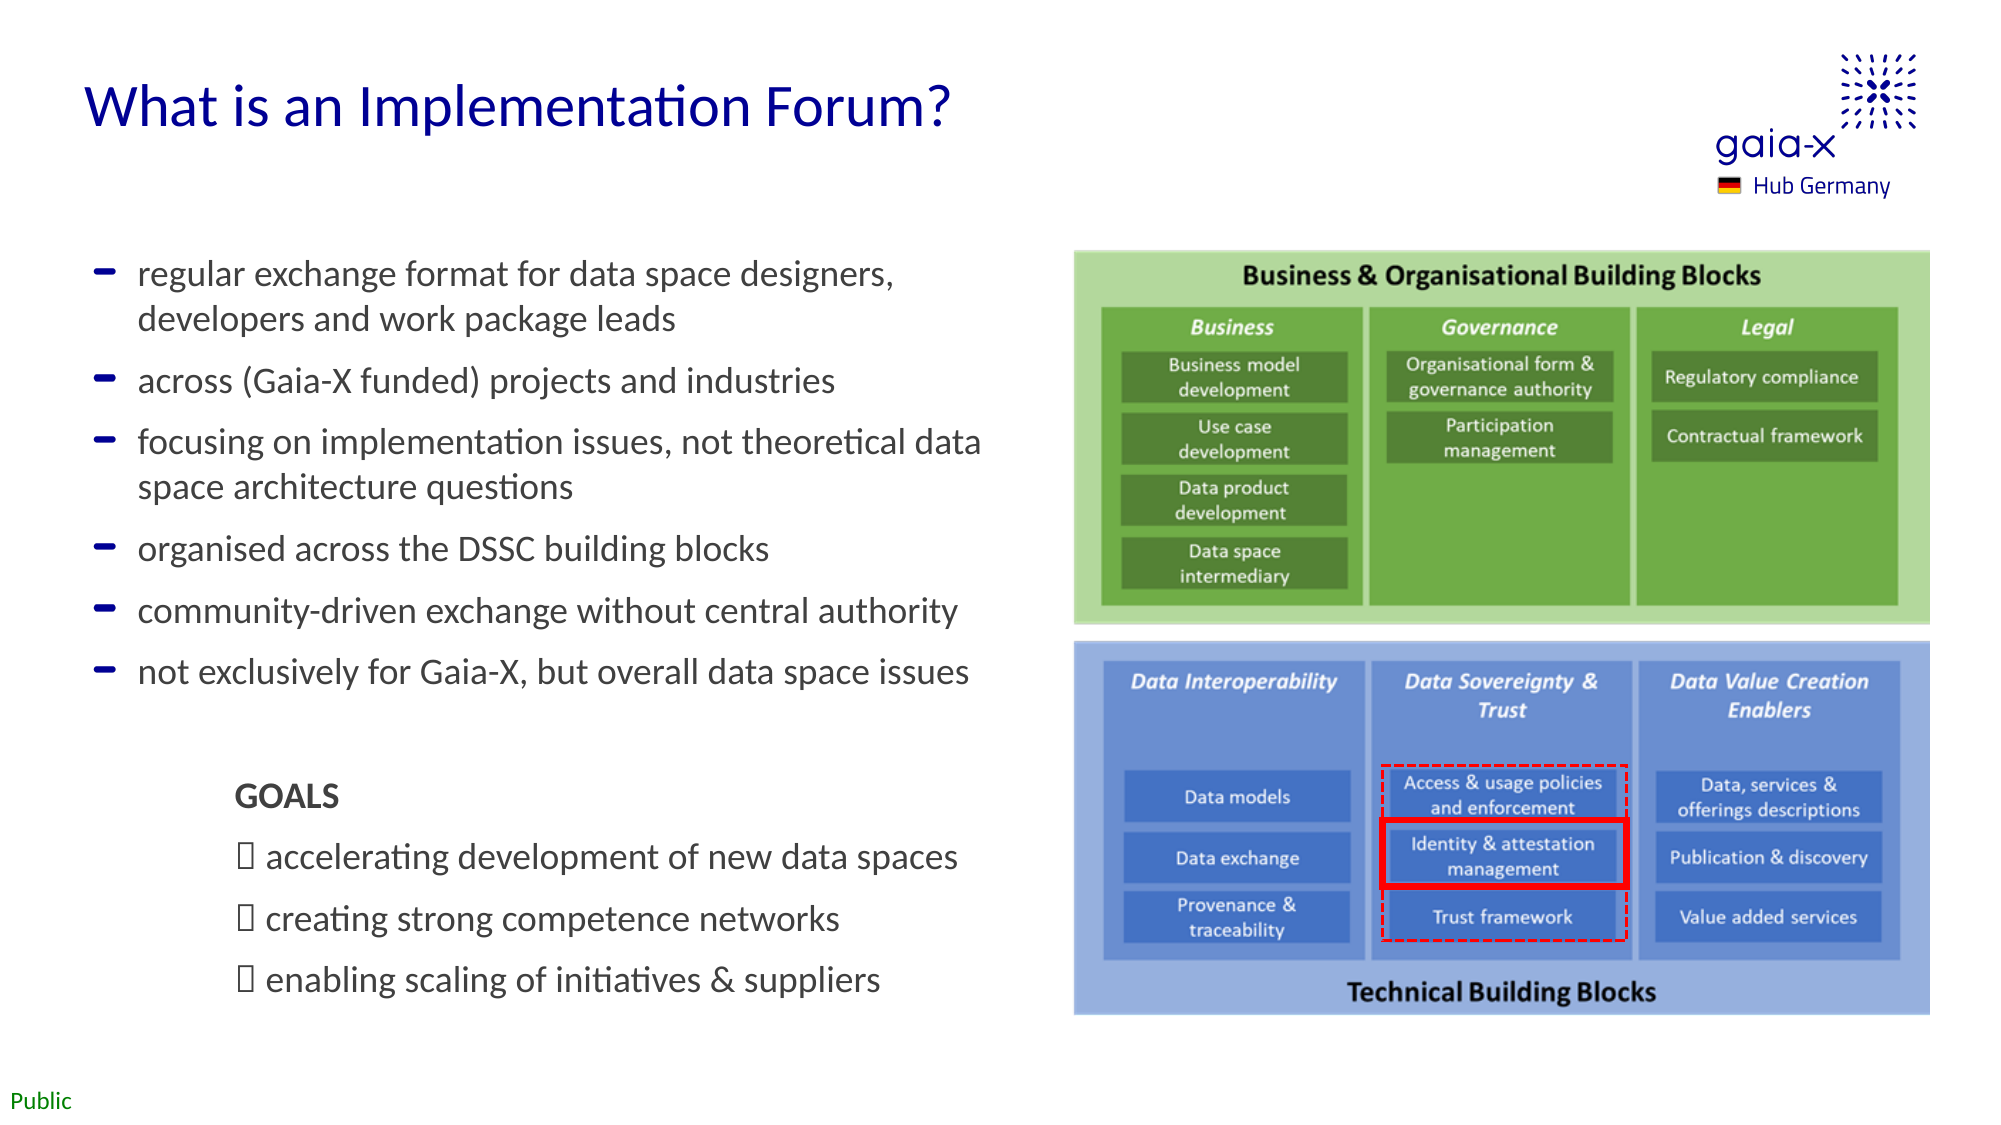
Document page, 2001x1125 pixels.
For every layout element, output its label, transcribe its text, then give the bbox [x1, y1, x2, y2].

picture [84, 426, 125, 453]
picture [84, 258, 125, 285]
picture [84, 533, 125, 560]
picture [1070, 10, 1961, 1028]
picture [84, 656, 125, 683]
picture [84, 594, 125, 622]
list regular exchange format for data space designers, developers and work package leads across (Gaia-X funded) projects and industries focusing on implementation issues, not theoretical data space architecture questions organised across the DSSC building blocks community-driven exchange without central authority not exclusively for Gaia-X, but overall data space issues GOALS  accelerating development of new data spaces  creating strong competence networks  enabling scaling of initiatives & suppliers [84, 248, 1015, 1019]
picture [84, 364, 125, 392]
title What is an Implementation Forum? [84, 74, 1547, 145]
